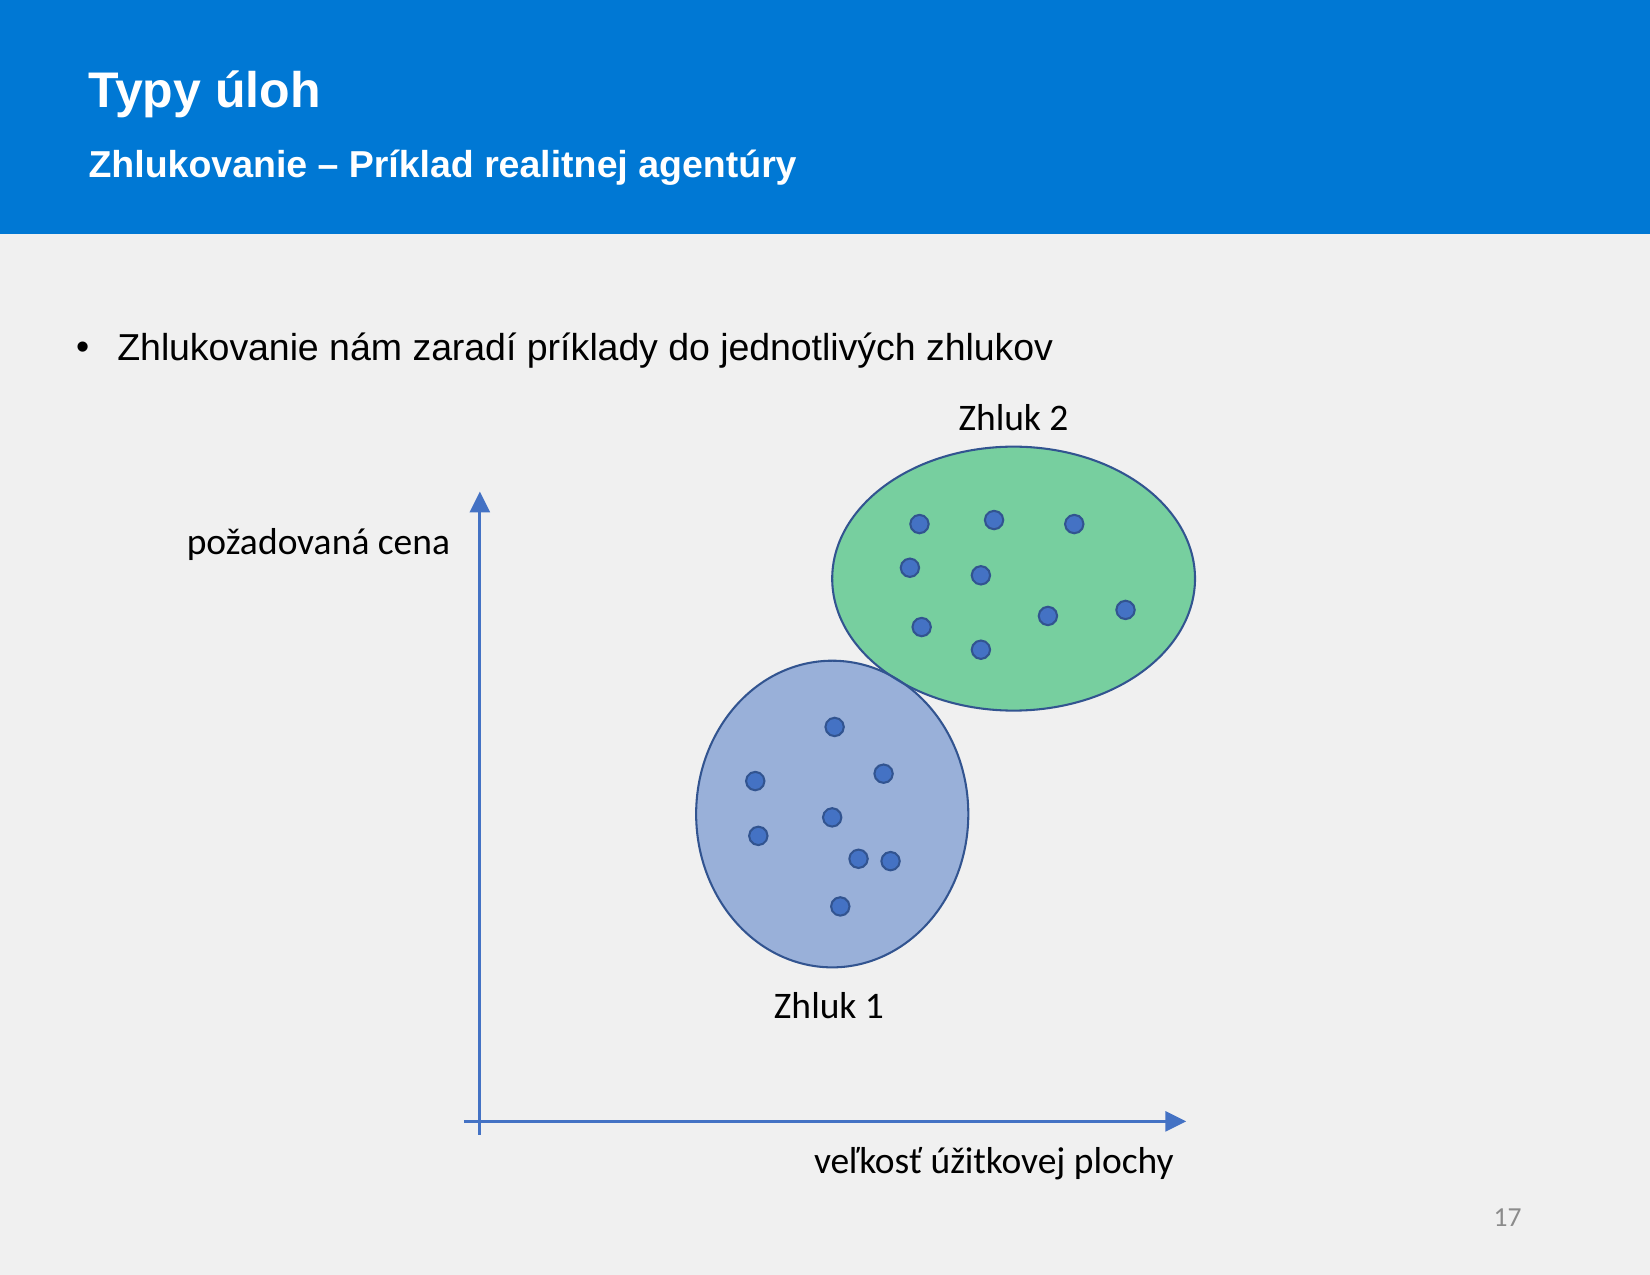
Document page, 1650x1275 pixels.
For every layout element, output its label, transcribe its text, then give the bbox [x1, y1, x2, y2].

text_box [748, 825, 769, 847]
text_box [744, 770, 766, 792]
text_box [1063, 513, 1085, 535]
text_box Zhluk 2 [943, 385, 1084, 446]
text_box [848, 848, 869, 870]
text_box [899, 557, 921, 579]
text_box Zhluk 1 [759, 973, 899, 1034]
text_box [970, 639, 992, 661]
text_box [911, 616, 932, 638]
text_box Typy úloh Zhlukovanie – Príklad realitnej agentúry [73, 20, 1602, 193]
text_box [824, 716, 845, 738]
text_box veľkosť úžitkovej plochy [799, 1128, 1189, 1189]
text_box [1115, 599, 1136, 621]
text_box Zhlukovanie nám zaradí príklady do jednotlivých zhlukov [61, 321, 1589, 1182]
text_box [983, 509, 1005, 531]
text_box [821, 807, 843, 828]
text_box [873, 763, 894, 784]
text_box [909, 513, 930, 535]
text_box [0, 0, 1650, 234]
slide_number 17 [1165, 1182, 1537, 1250]
text_box požadovaná cena [172, 509, 466, 570]
text_box [970, 565, 992, 586]
text_box [880, 850, 901, 872]
text_box [1037, 605, 1059, 627]
text_box [830, 896, 851, 917]
